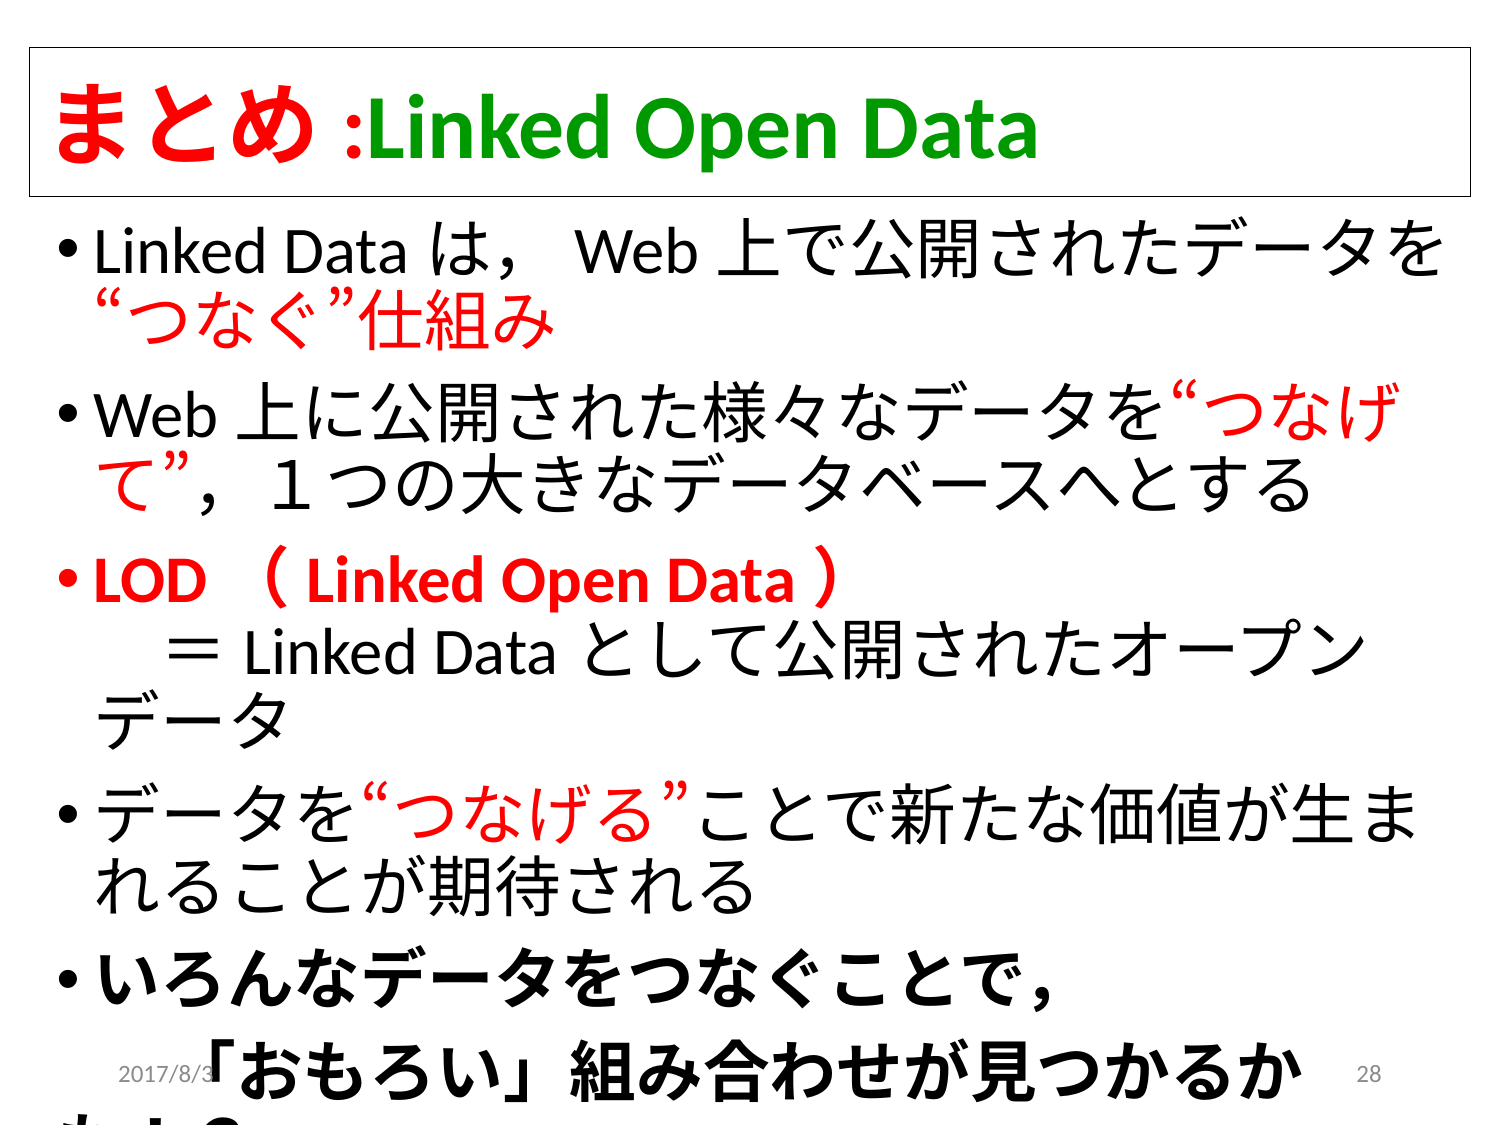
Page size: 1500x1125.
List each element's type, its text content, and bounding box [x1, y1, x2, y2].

list Linked Dataは，Web上で公開されたデータを “つなぐ”仕組み Web上に公開された様々なデータを“つなげて”，１つの大きなデータベースへとする LOD（Linked Open Data） ＝Linked Dataとして公開されたオープンデータ データを“つなげる”ことで新たな価値が生まれることが期待される いろんなデータをつなぐことで， 「おもろい」組み合わせが見つかるかも！？ [41, 208, 1471, 1071]
slide_number 28 [1059, 1042, 1397, 1103]
title まとめ:Linked Open Data [29, 47, 1471, 197]
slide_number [103, 1042, 441, 1103]
